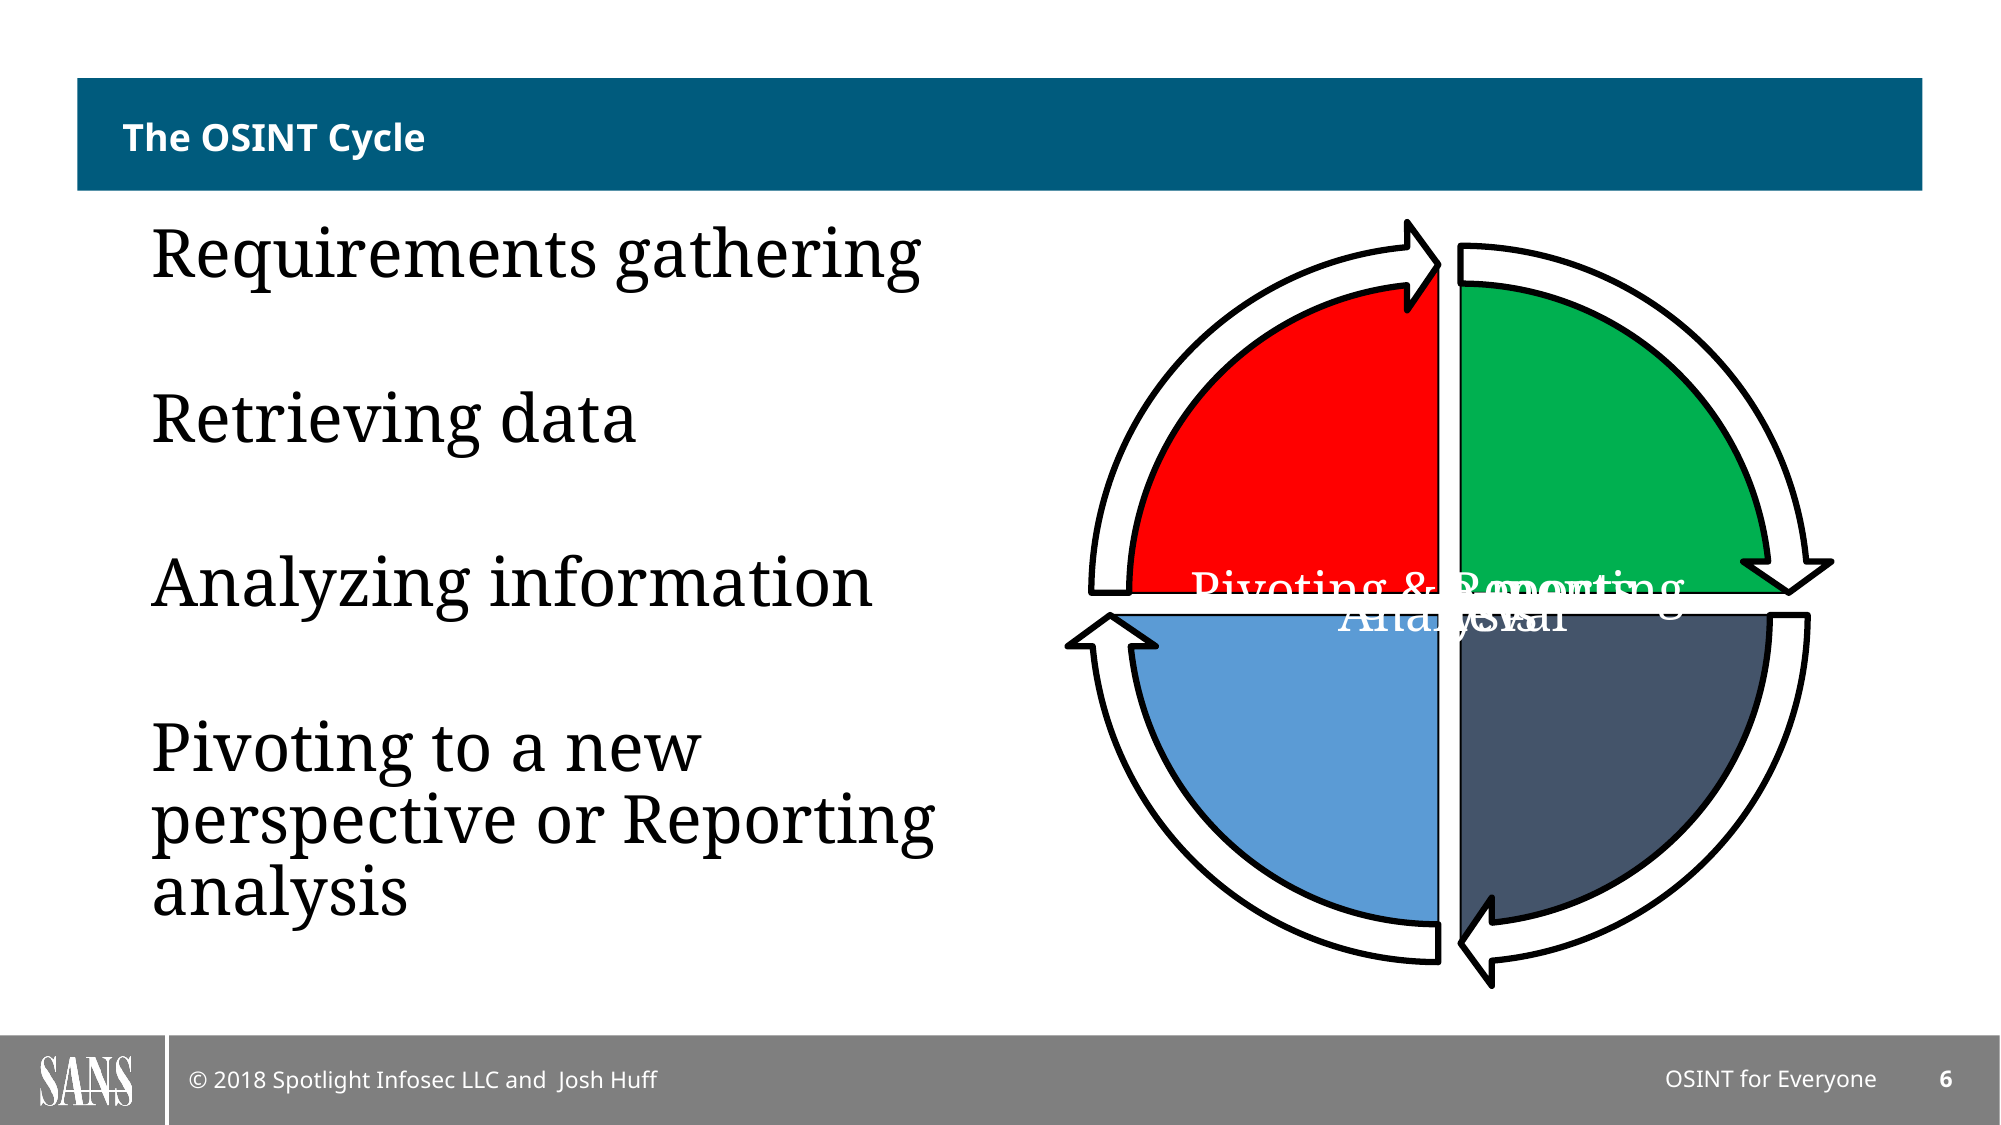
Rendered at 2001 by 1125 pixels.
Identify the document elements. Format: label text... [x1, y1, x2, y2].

slide_number 6 [1892, 1035, 2000, 1125]
list Requirements gathering Retrieving data Analyzing information Pivoting to a new perspective or Reporting analysis [107, 212, 1012, 1002]
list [1012, 212, 1893, 1002]
footer OSINT for Everyone [201, 1035, 1892, 1125]
title The OSINT Cycle [107, 78, 1893, 191]
